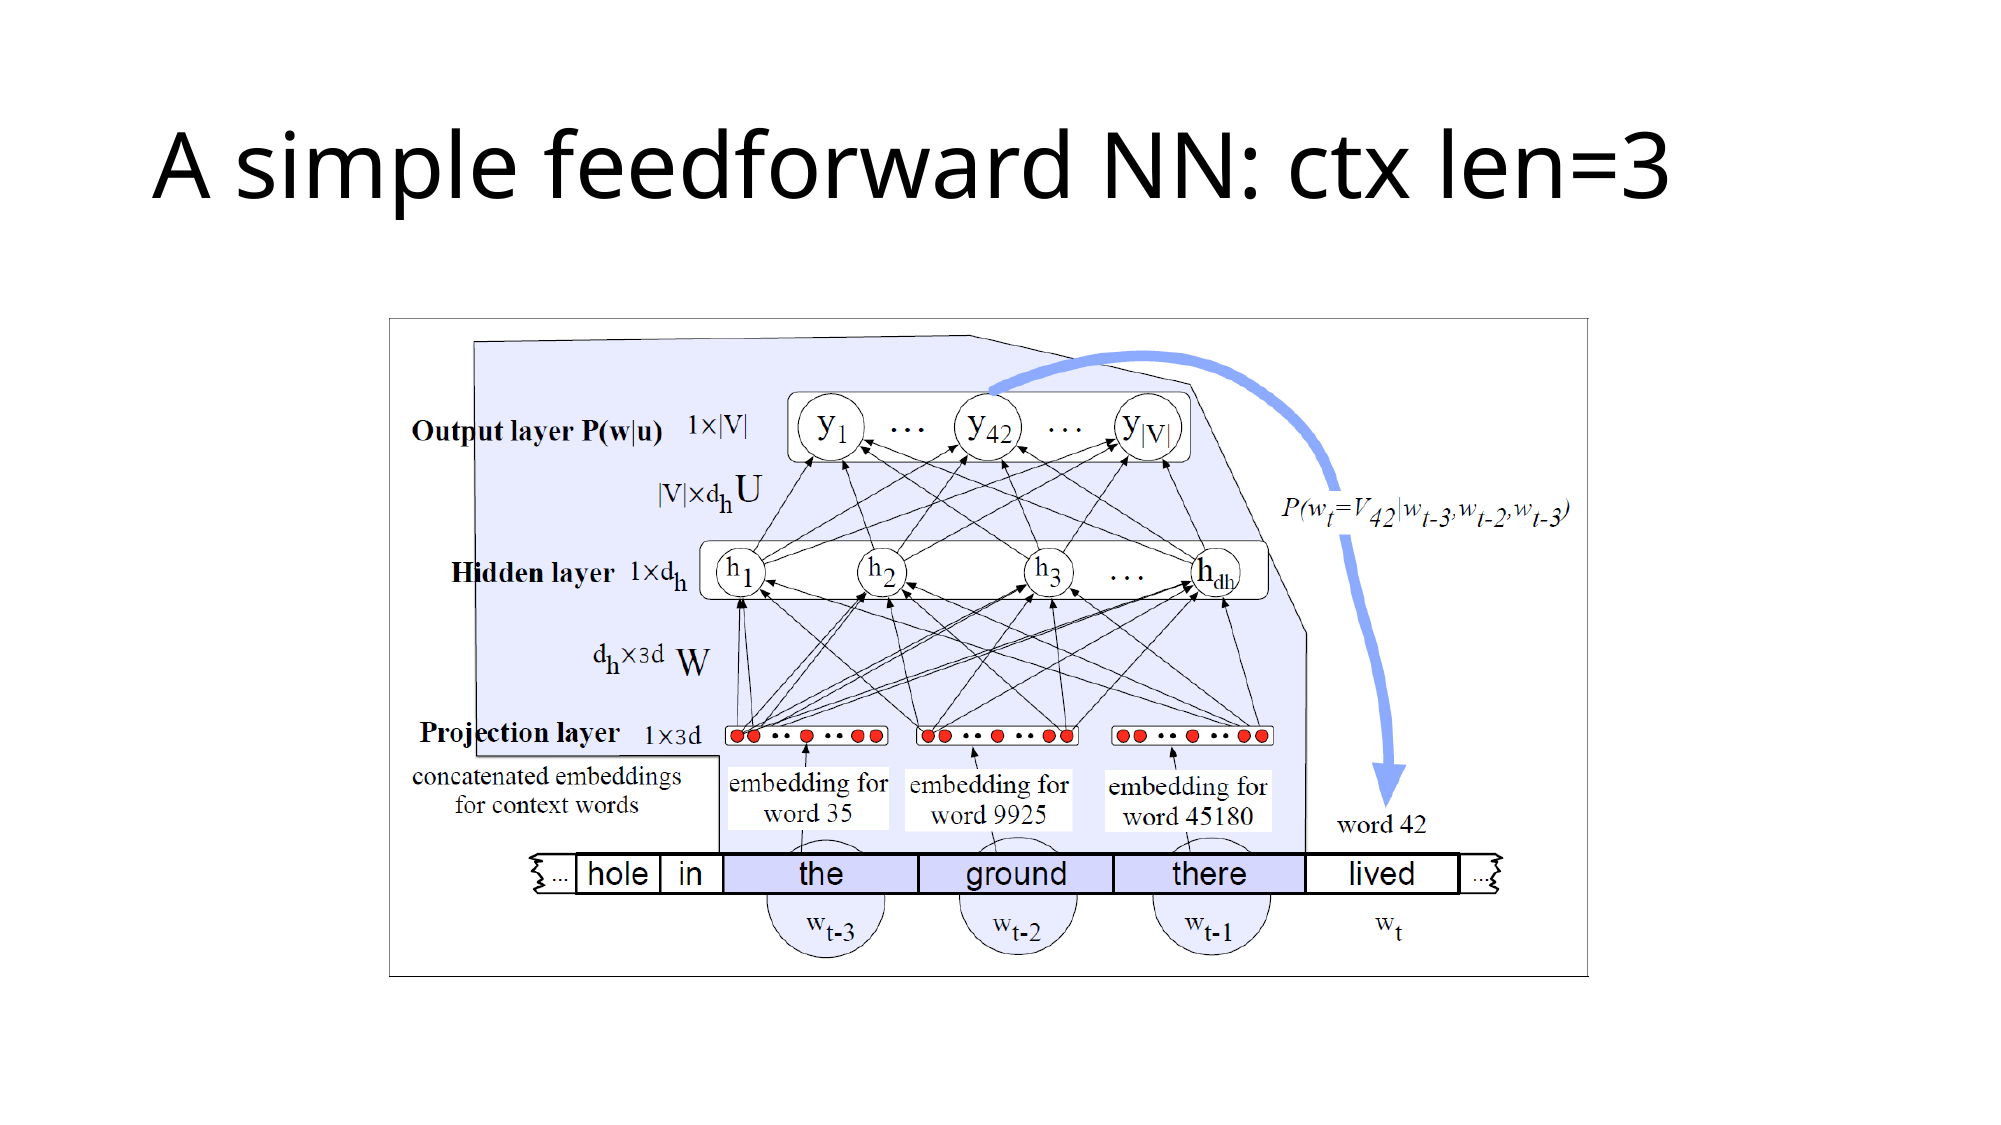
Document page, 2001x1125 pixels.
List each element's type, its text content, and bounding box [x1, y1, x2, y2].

picture [383, 312, 1593, 979]
title A simple feedforward NN: ctx len=3 [137, 59, 1863, 278]
